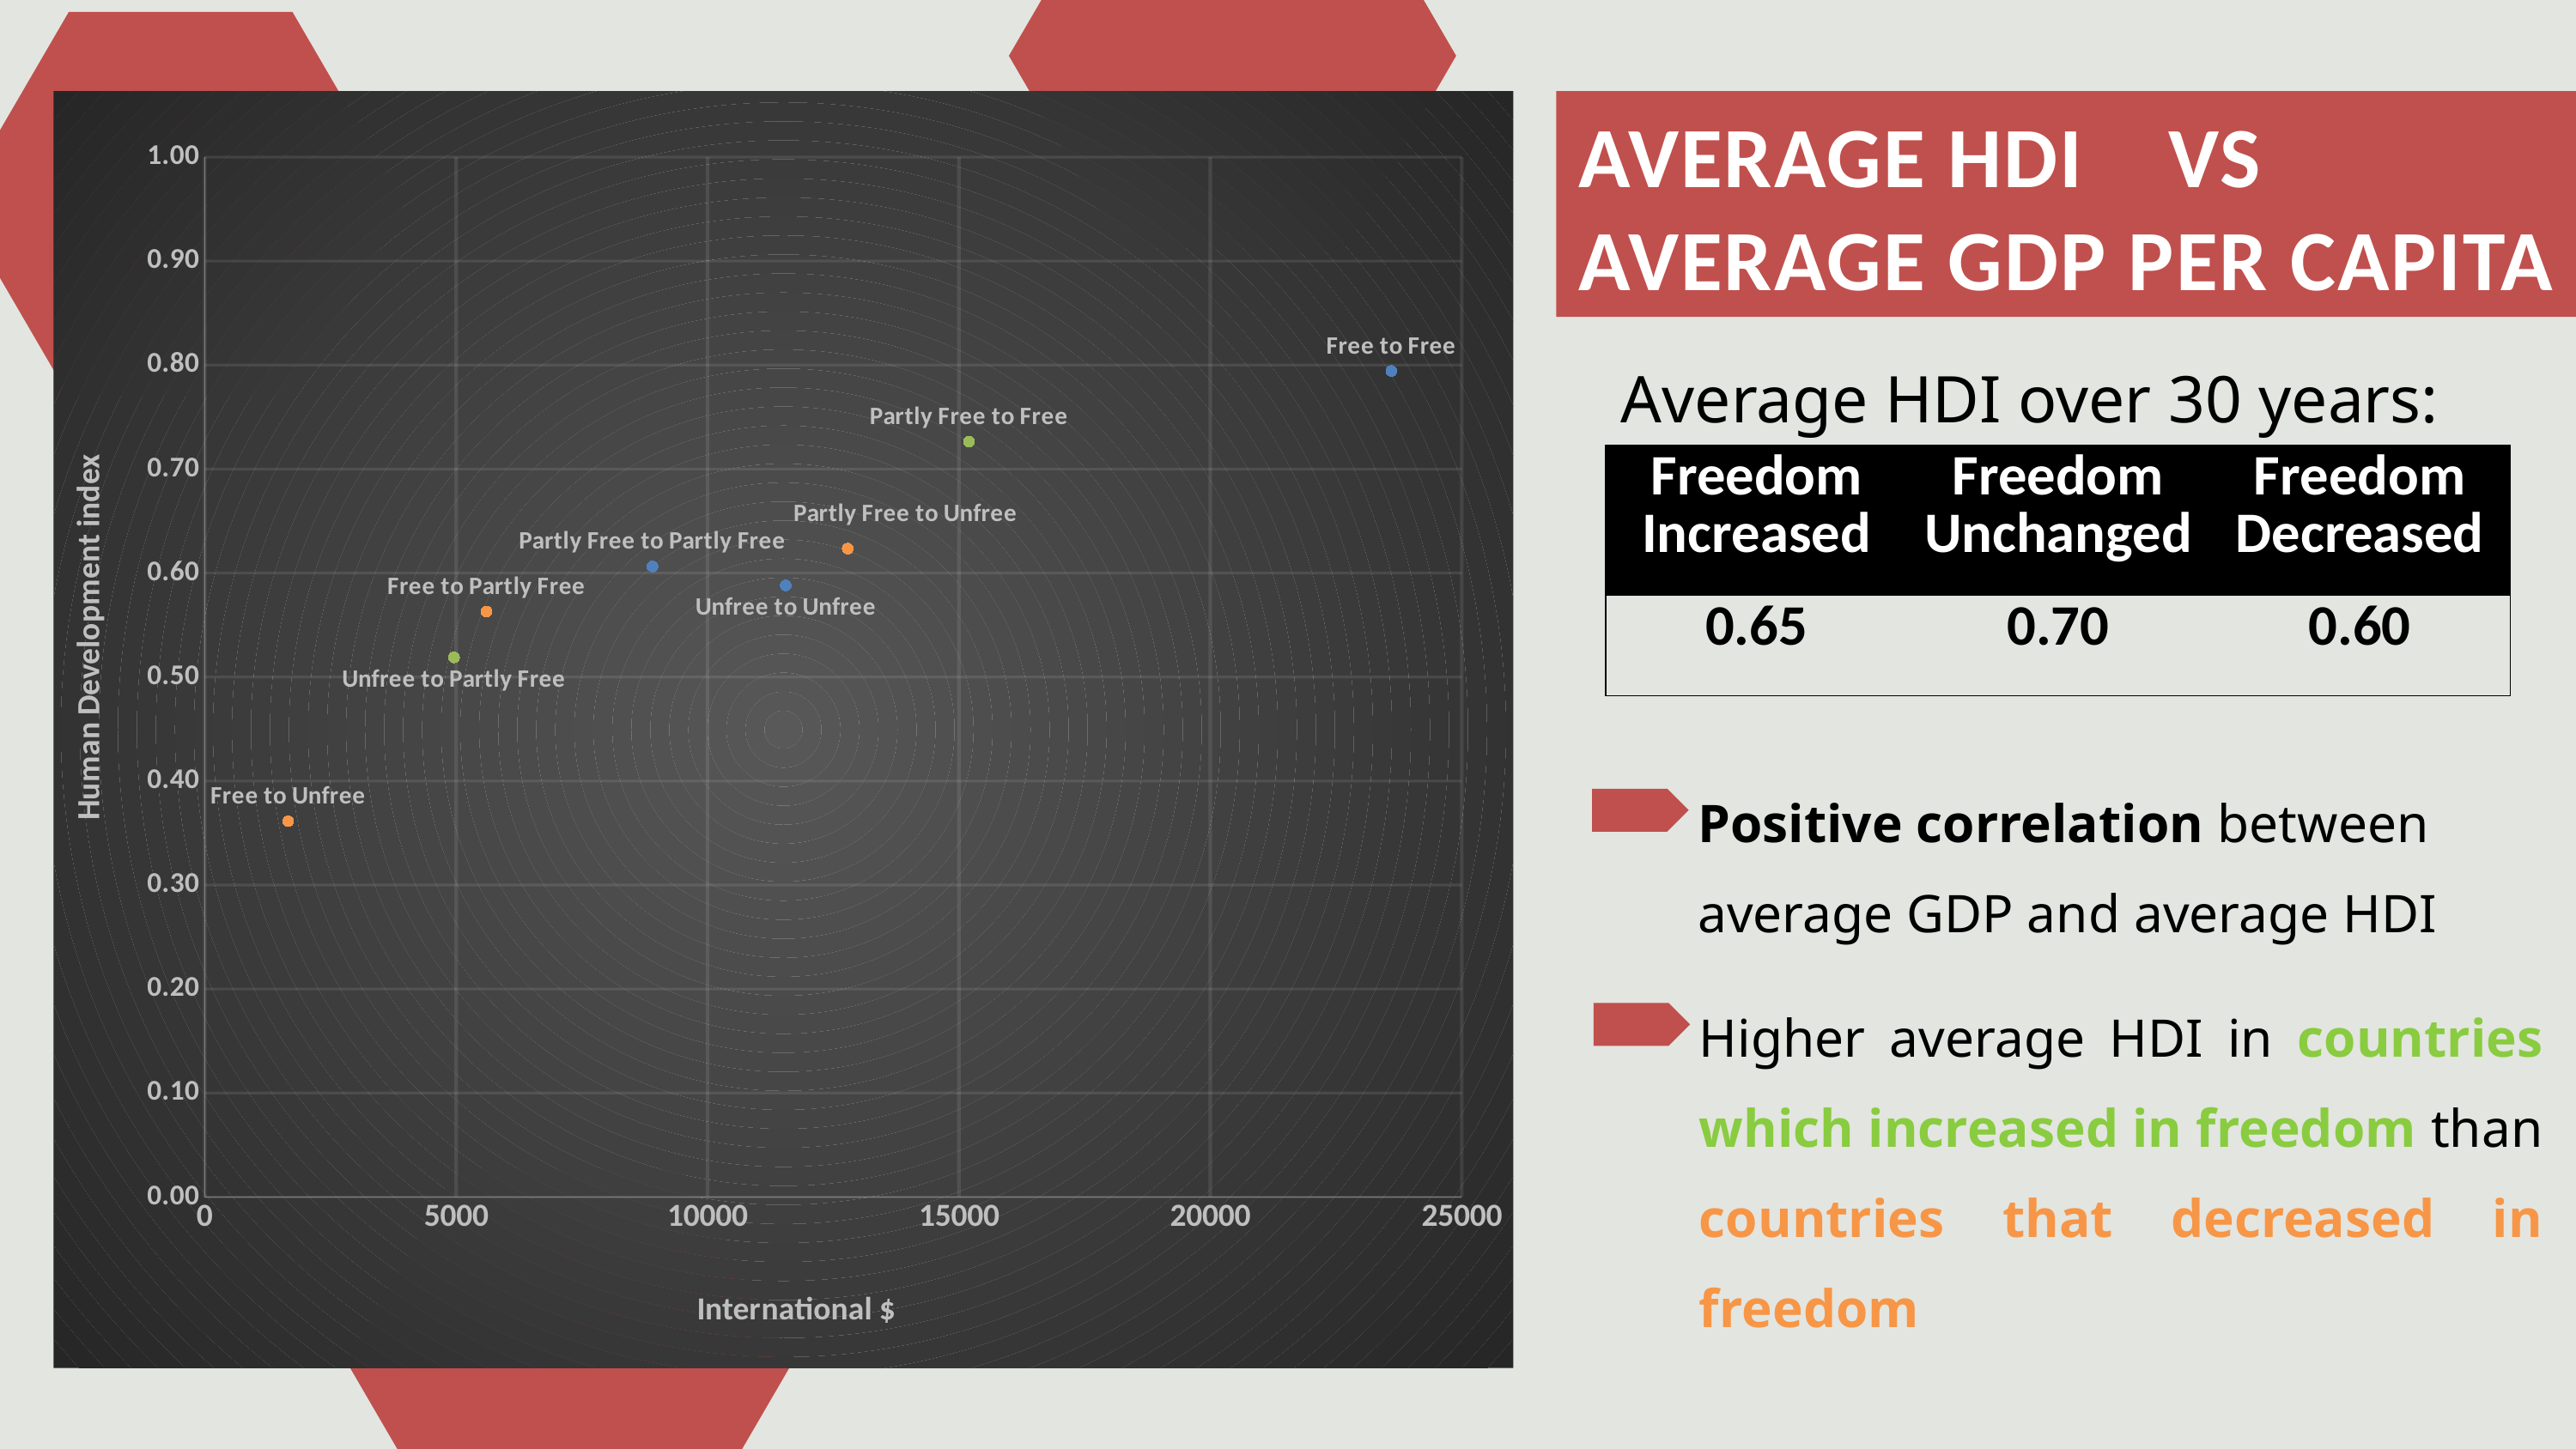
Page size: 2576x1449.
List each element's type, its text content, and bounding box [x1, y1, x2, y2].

text_box Positive correlation between average GDP and average HDI [1685, 756, 2555, 949]
table_cell 0.70 [1907, 596, 2209, 695]
table_cell 0.60 [2209, 596, 2510, 695]
text_box [0, 11, 338, 362]
text_box Higher average HDI in countries which increased in freedom than countries that decreased in freedom [1686, 970, 2556, 1344]
text_box [1556, 91, 2576, 318]
text_box [1591, 1001, 1686, 1048]
chart [53, 90, 1514, 1368]
table_header Freedom Unchanged [1907, 446, 2209, 595]
text_box Average HDI over 30 years: [1608, 338, 2576, 442]
table_header Freedom Increased [1607, 446, 1907, 595]
text_box AVERAGE HDI vs AVeraGe GDP per capita [1578, 101, 2576, 308]
table_header Freedom Decreased [2209, 446, 2510, 595]
text_box [1590, 786, 1685, 834]
text_box [354, 1374, 786, 1449]
table_cell 0.65 [1607, 596, 1907, 695]
text_box [1008, 0, 1456, 89]
